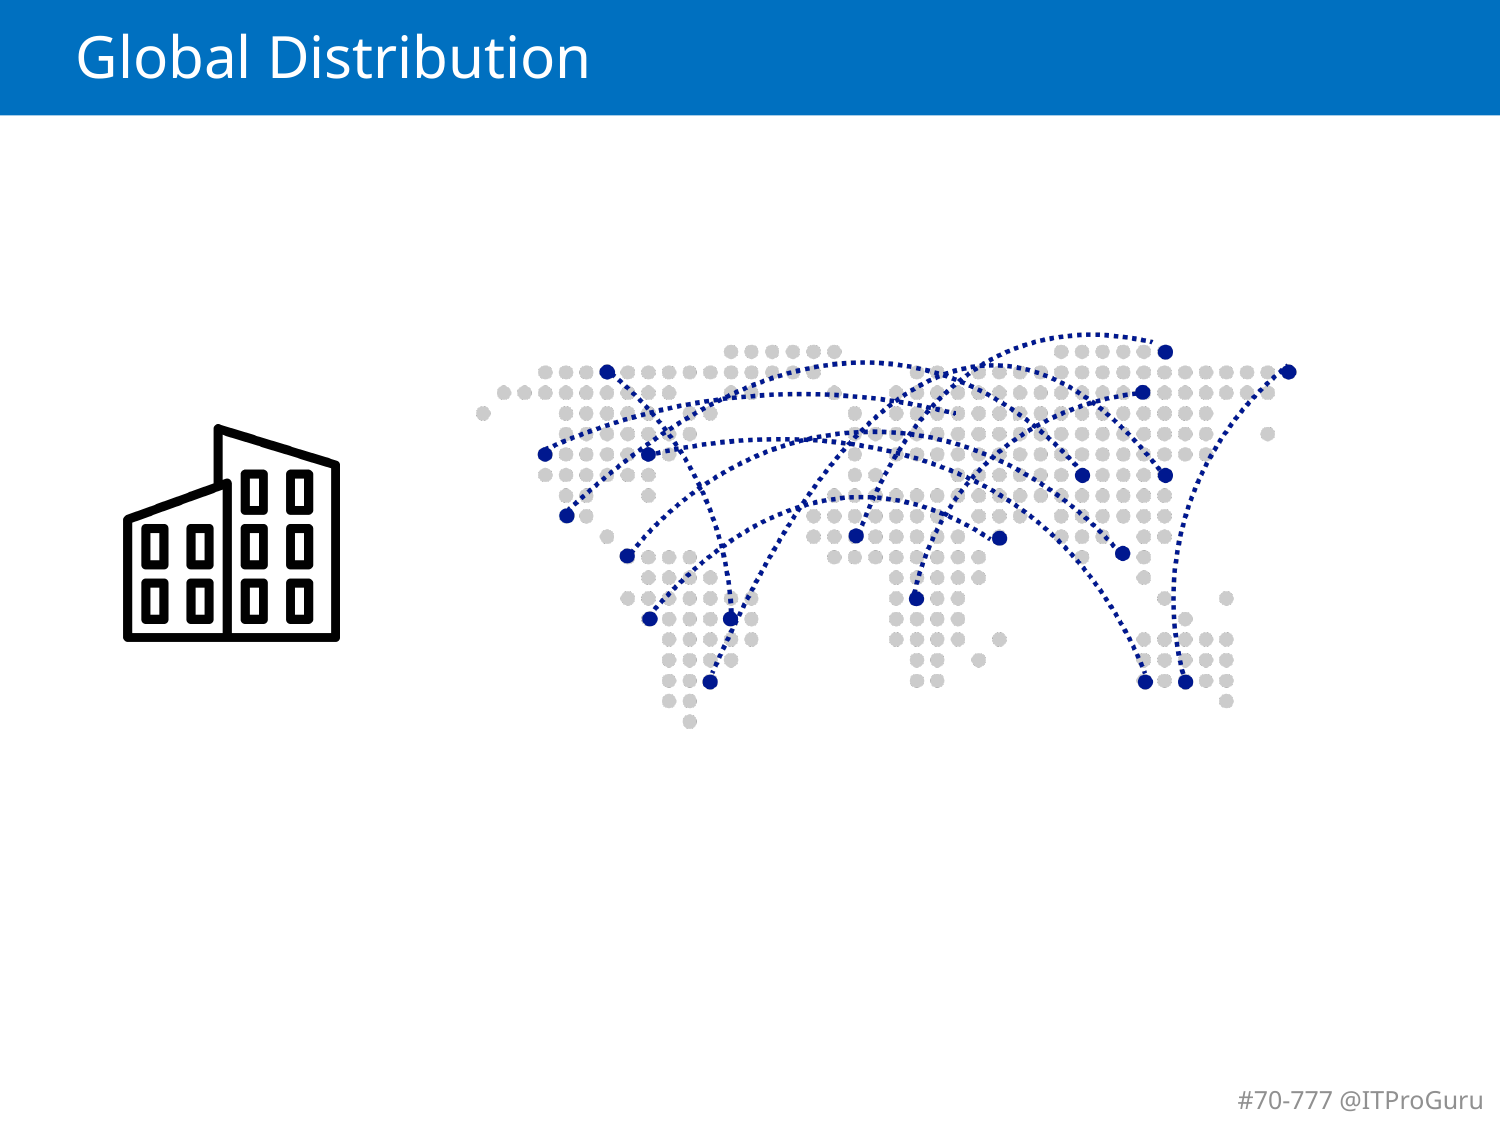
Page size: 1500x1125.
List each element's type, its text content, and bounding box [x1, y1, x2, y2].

picture [122, 424, 340, 642]
title Global Distribution [75, 0, 1351, 122]
picture [449, 276, 1325, 759]
